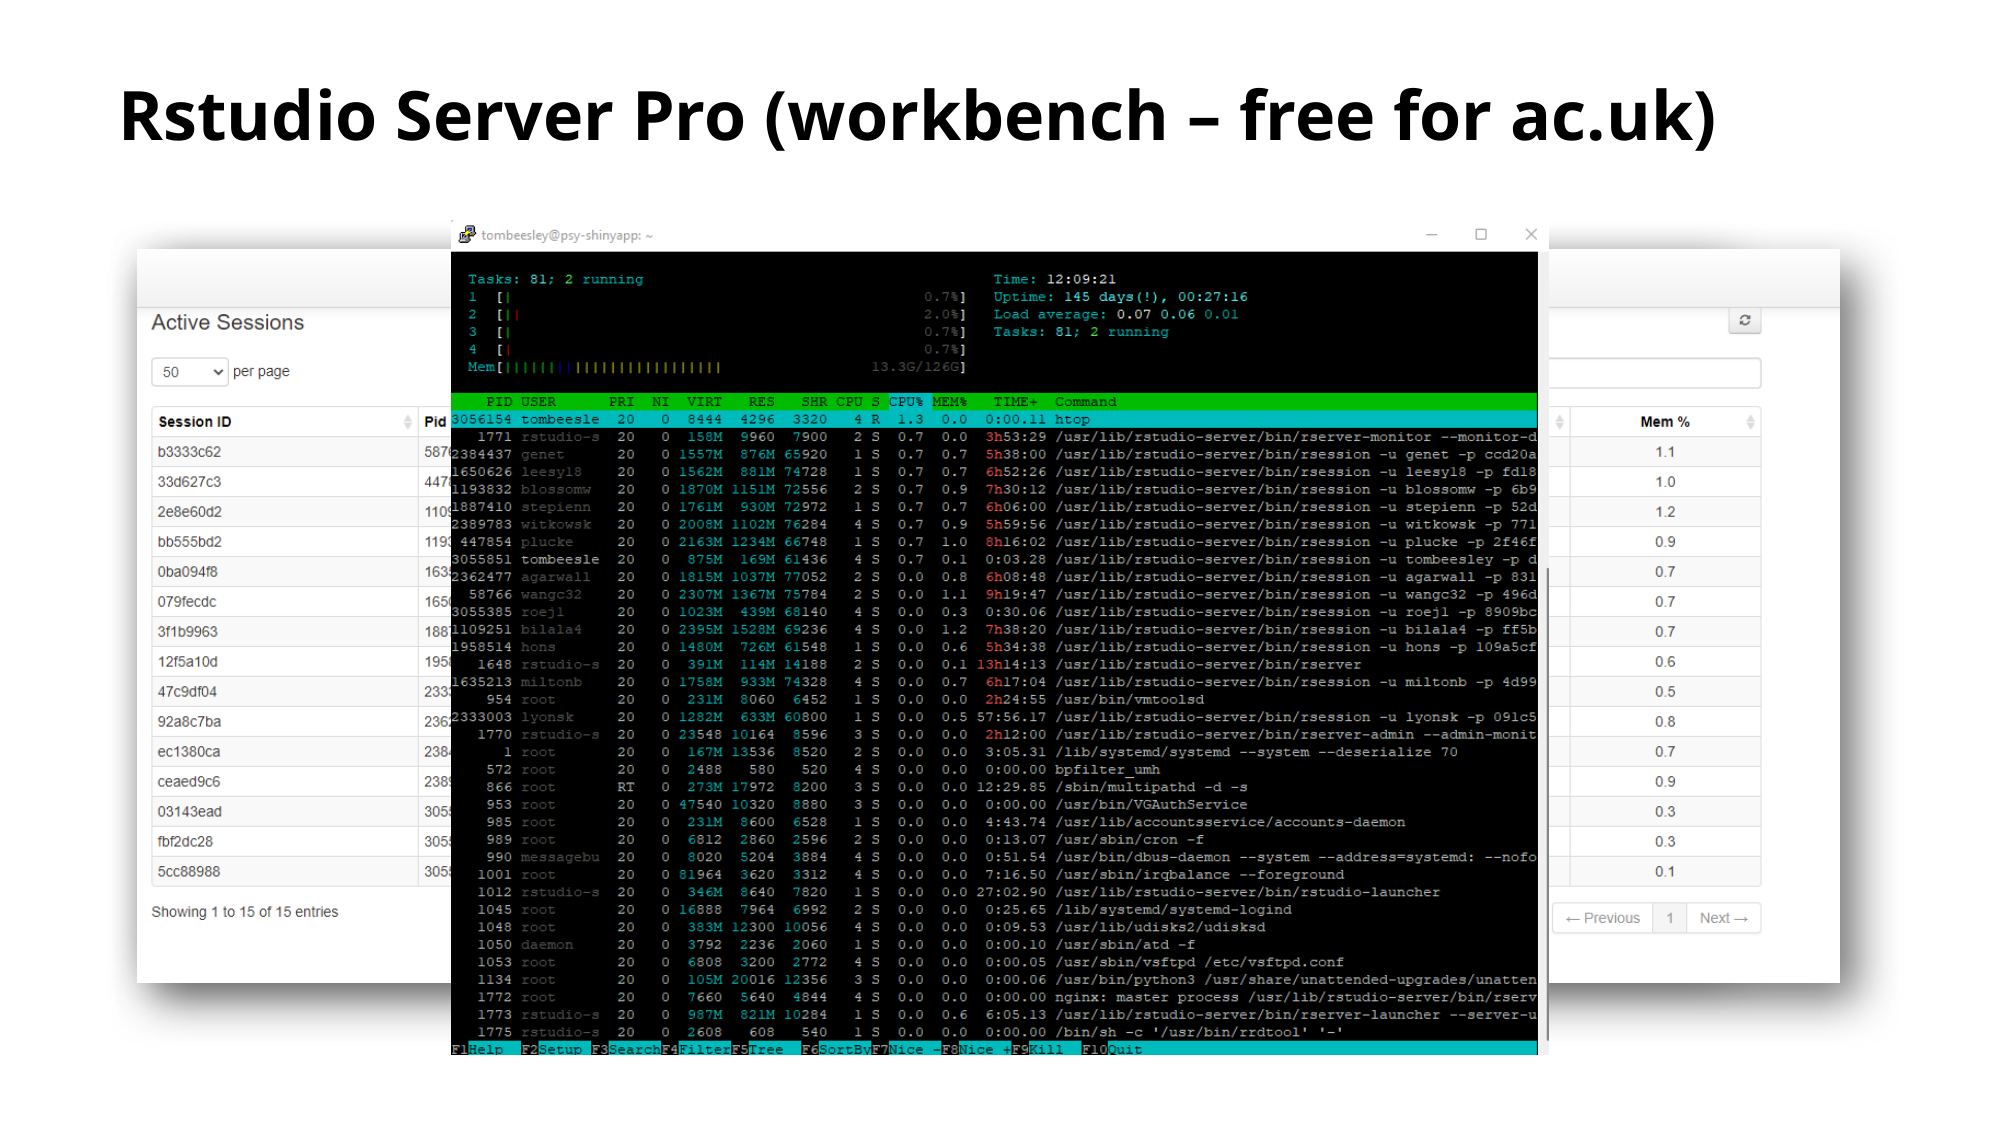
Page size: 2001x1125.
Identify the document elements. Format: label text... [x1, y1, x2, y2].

title Rstudio Server Pro (workbench – free for ac.uk) [103, 43, 1829, 194]
picture [137, 220, 1840, 1055]
